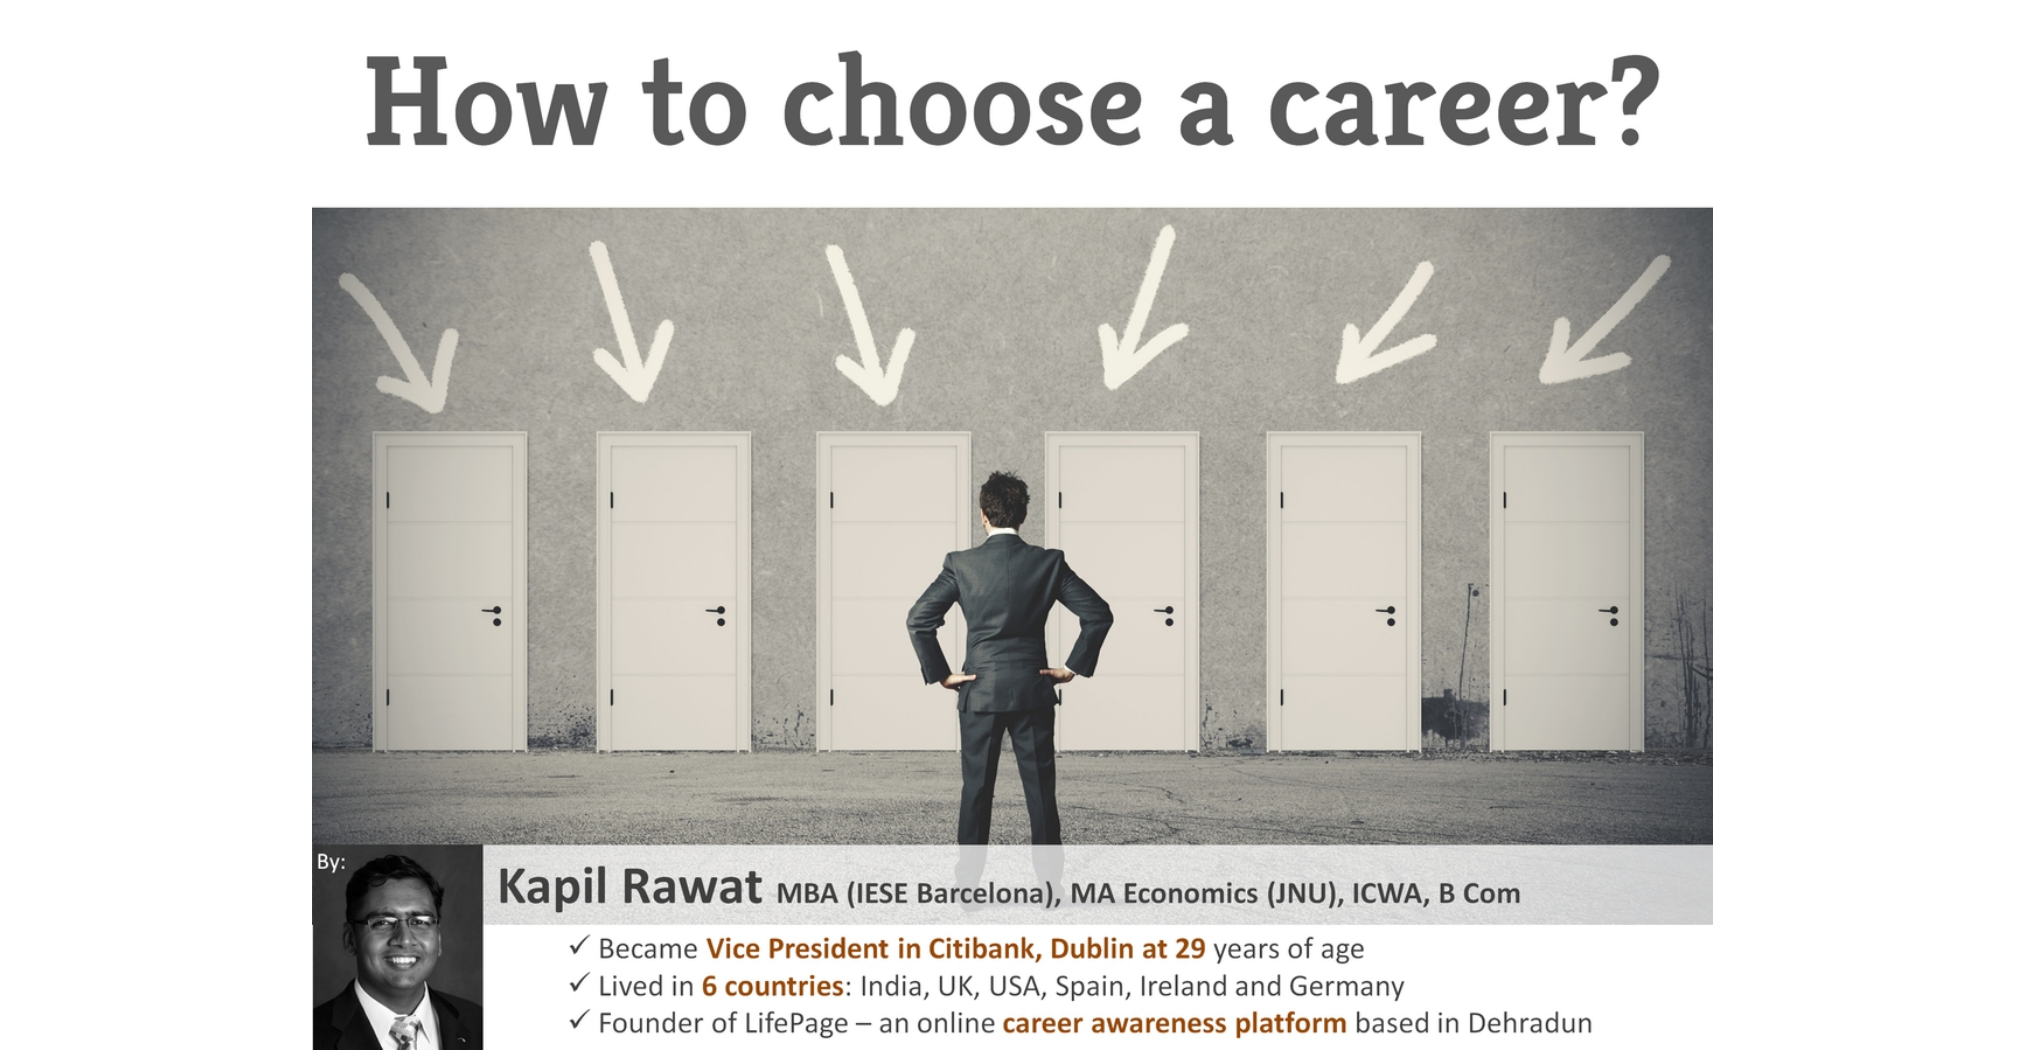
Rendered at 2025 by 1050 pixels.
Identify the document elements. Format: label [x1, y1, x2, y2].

picture [312, 0, 1713, 1050]
